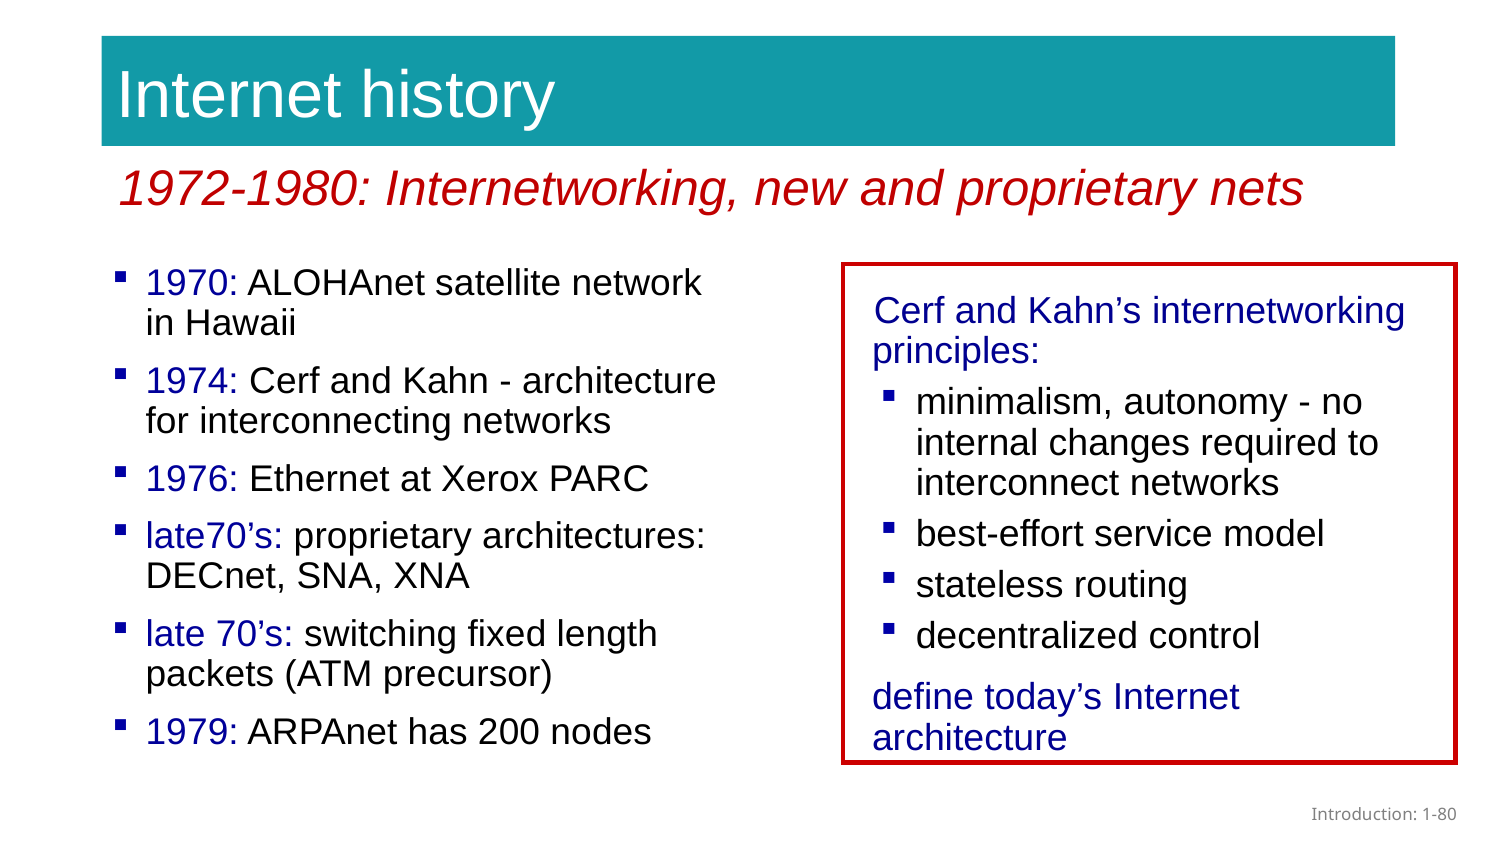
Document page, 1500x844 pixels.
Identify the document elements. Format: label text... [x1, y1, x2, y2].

text_box 1970: ALOHAnet satellite network in Hawaii 1974: Cerf and Kahn - architecture for interconnecting networks 1976: Ethernet at Xerox PARC late70’s: proprietary architectures: DECnet, SNA, XNA late 70’s: switching fixed length packets (ATM precursor) 1979: ARPAnet has 200 nodes [81, 257, 732, 793]
title Internet history [101, 35, 1396, 146]
slide_number Introduction: 1-80 [1134, 792, 1472, 838]
text_box 1972-1980: Internetworking, new and proprietary nets [103, 147, 1321, 223]
text_box [842, 264, 1456, 763]
